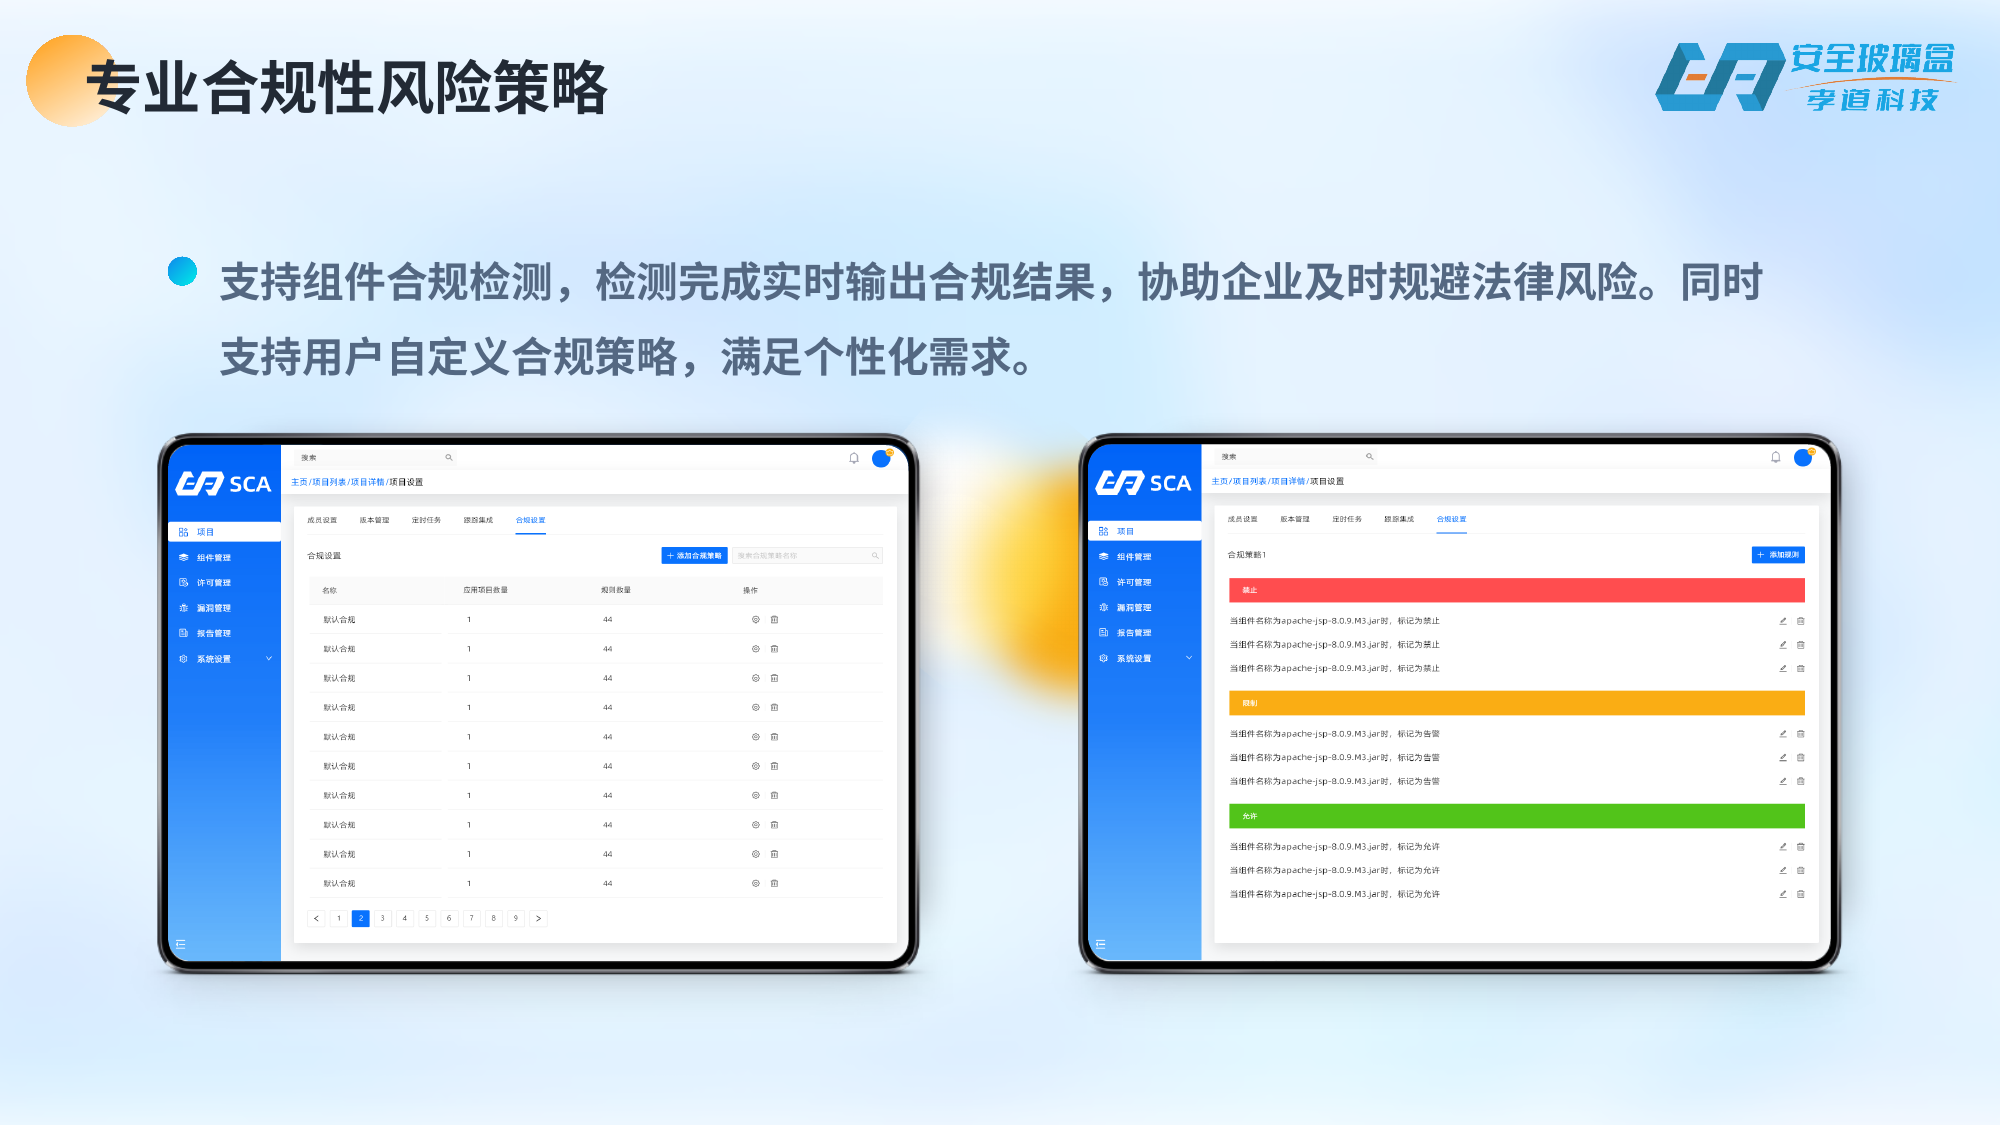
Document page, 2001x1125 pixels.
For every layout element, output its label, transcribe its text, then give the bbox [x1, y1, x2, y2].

text_box 支持组件合规检测，检测完成实时输出合规结果，协助企业及时规避法律风险。同时 支持用户自定义合规策略，满足个性化需求。 [204, 223, 1889, 389]
chart [7, 283, 657, 839]
text_box [167, 255, 198, 283]
text_box [26, 35, 99, 127]
picture [0, 0, 2000, 1125]
text_box 专业合规性风险策略 [69, 43, 1493, 129]
